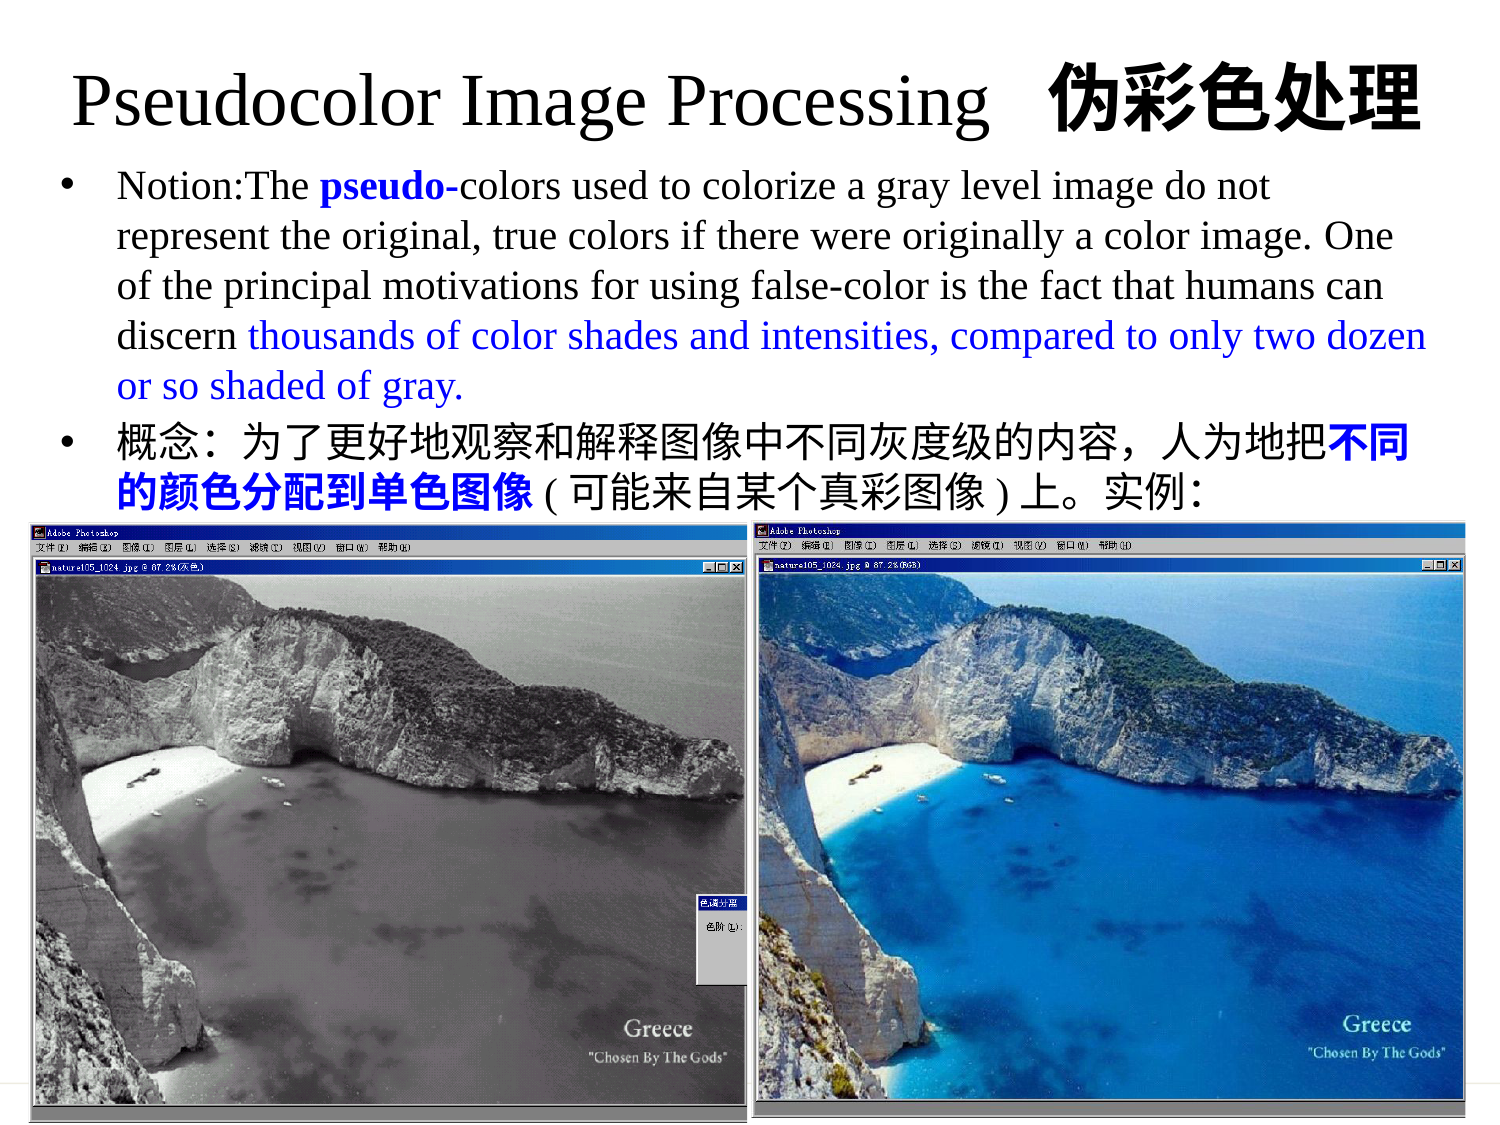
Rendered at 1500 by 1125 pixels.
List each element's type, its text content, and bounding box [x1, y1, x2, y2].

title Pseudocolor Image Processing 伪彩色处理 [31, 42, 1463, 230]
picture [751, 520, 1466, 1118]
list Notion:The pseudo-colors used to colorize a gray level image do not represent the original, true colors if there were originally a color image. One of the principal motivations for using false-color is the fact that humans can discern thousands of color shades and intensities, compared to only two dozen or so shaded of gray. 概念：为了更好地观察和解释图像中不同灰度级的内容，人为地把不同的颜色分配到单色图像(可能来自某个真彩图像)上。实例： [45, 150, 1447, 520]
picture [28, 521, 748, 1123]
